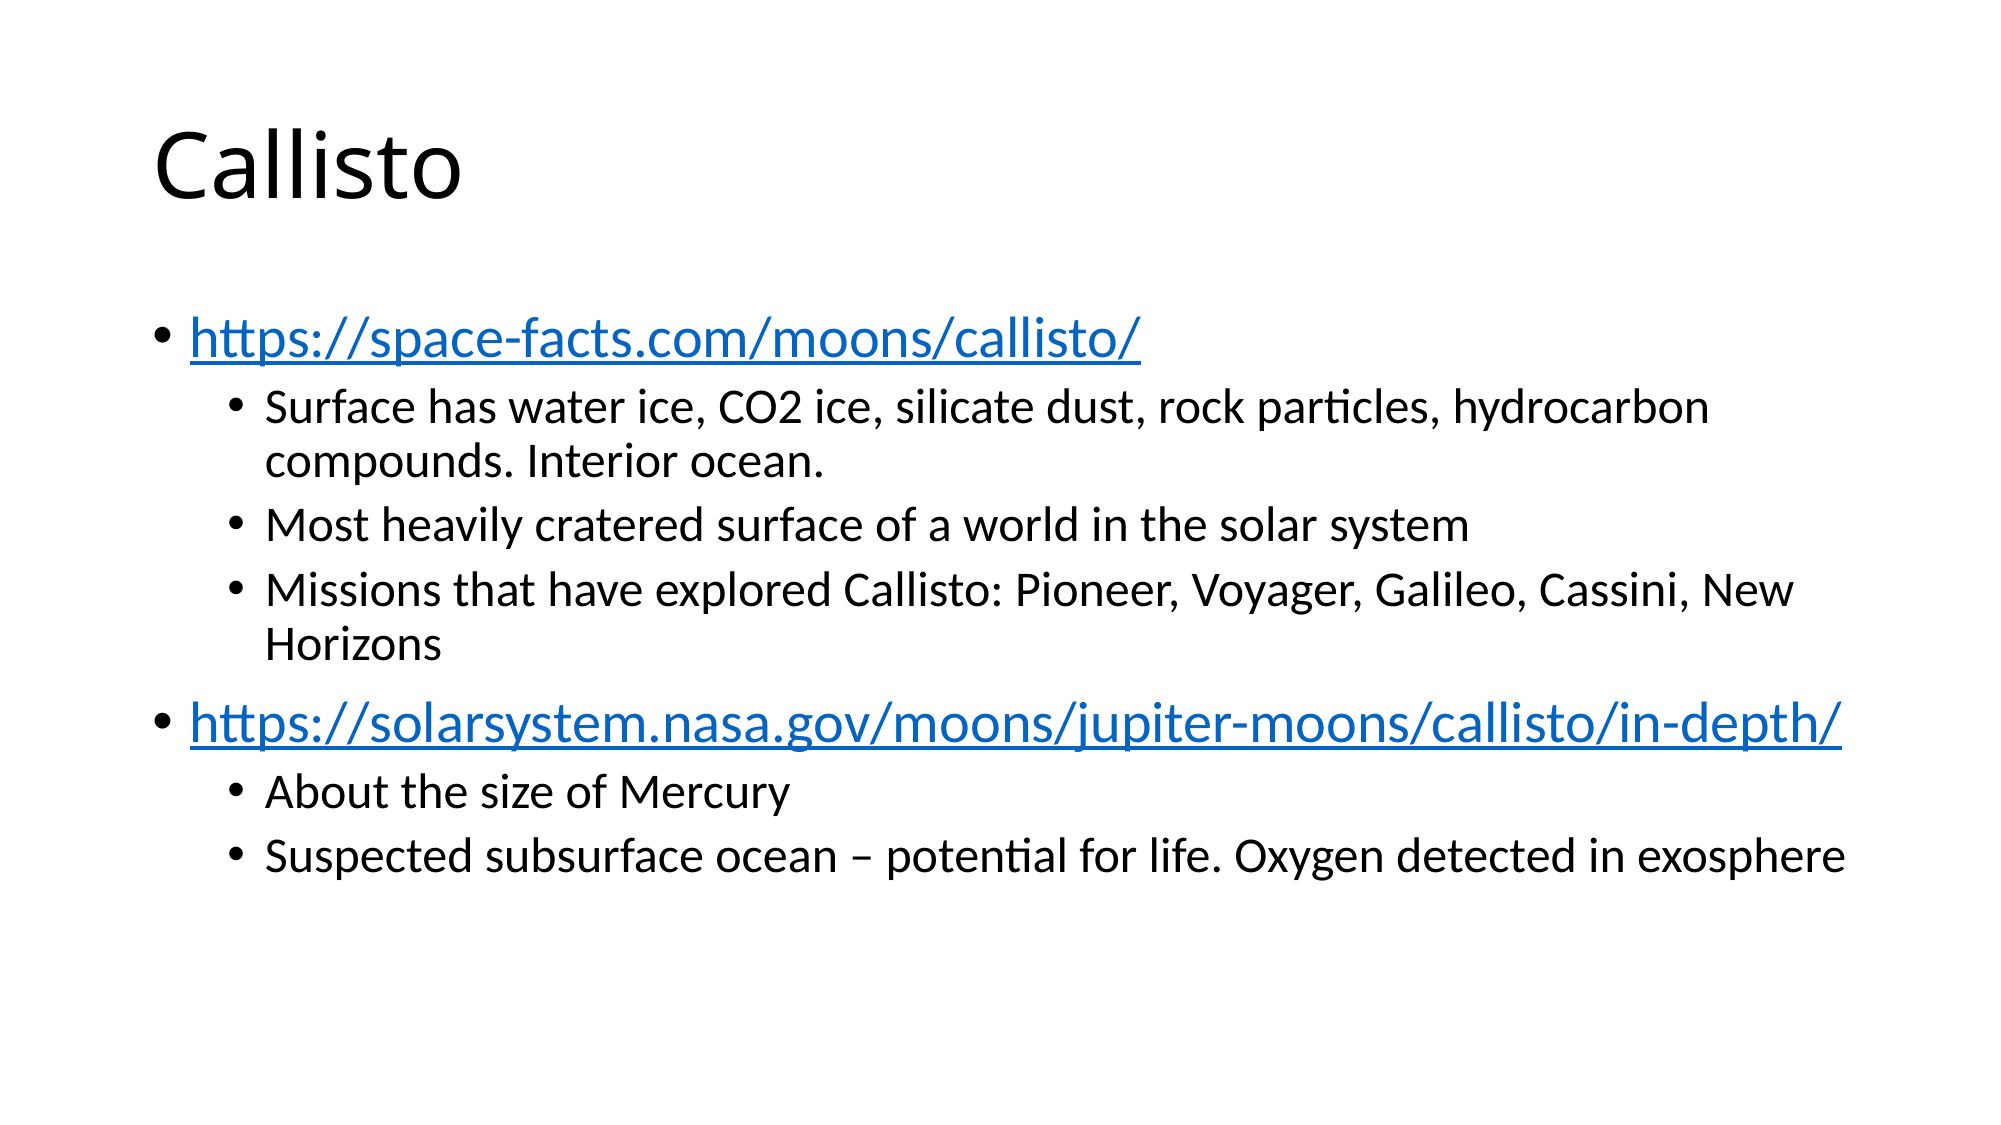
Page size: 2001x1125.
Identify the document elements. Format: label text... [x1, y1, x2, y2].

title Callisto [137, 59, 1863, 278]
list https://space-facts.com/moons/callisto/ Surface has water ice, CO2 ice, silicate dust, rock particles, hydrocarbon compounds. Interior ocean. Most heavily cratered surface of a world in the solar system Missions that have explored Callisto: Pioneer, Voyager, Galileo, Cassini, New Horizons https://solarsystem.nasa.gov/moons/jupiter-moons/callisto/in-depth/ About the size of Mercury Suspected subsurface ocean – potential for life. Oxygen detected in exosphere [137, 299, 1863, 1014]
